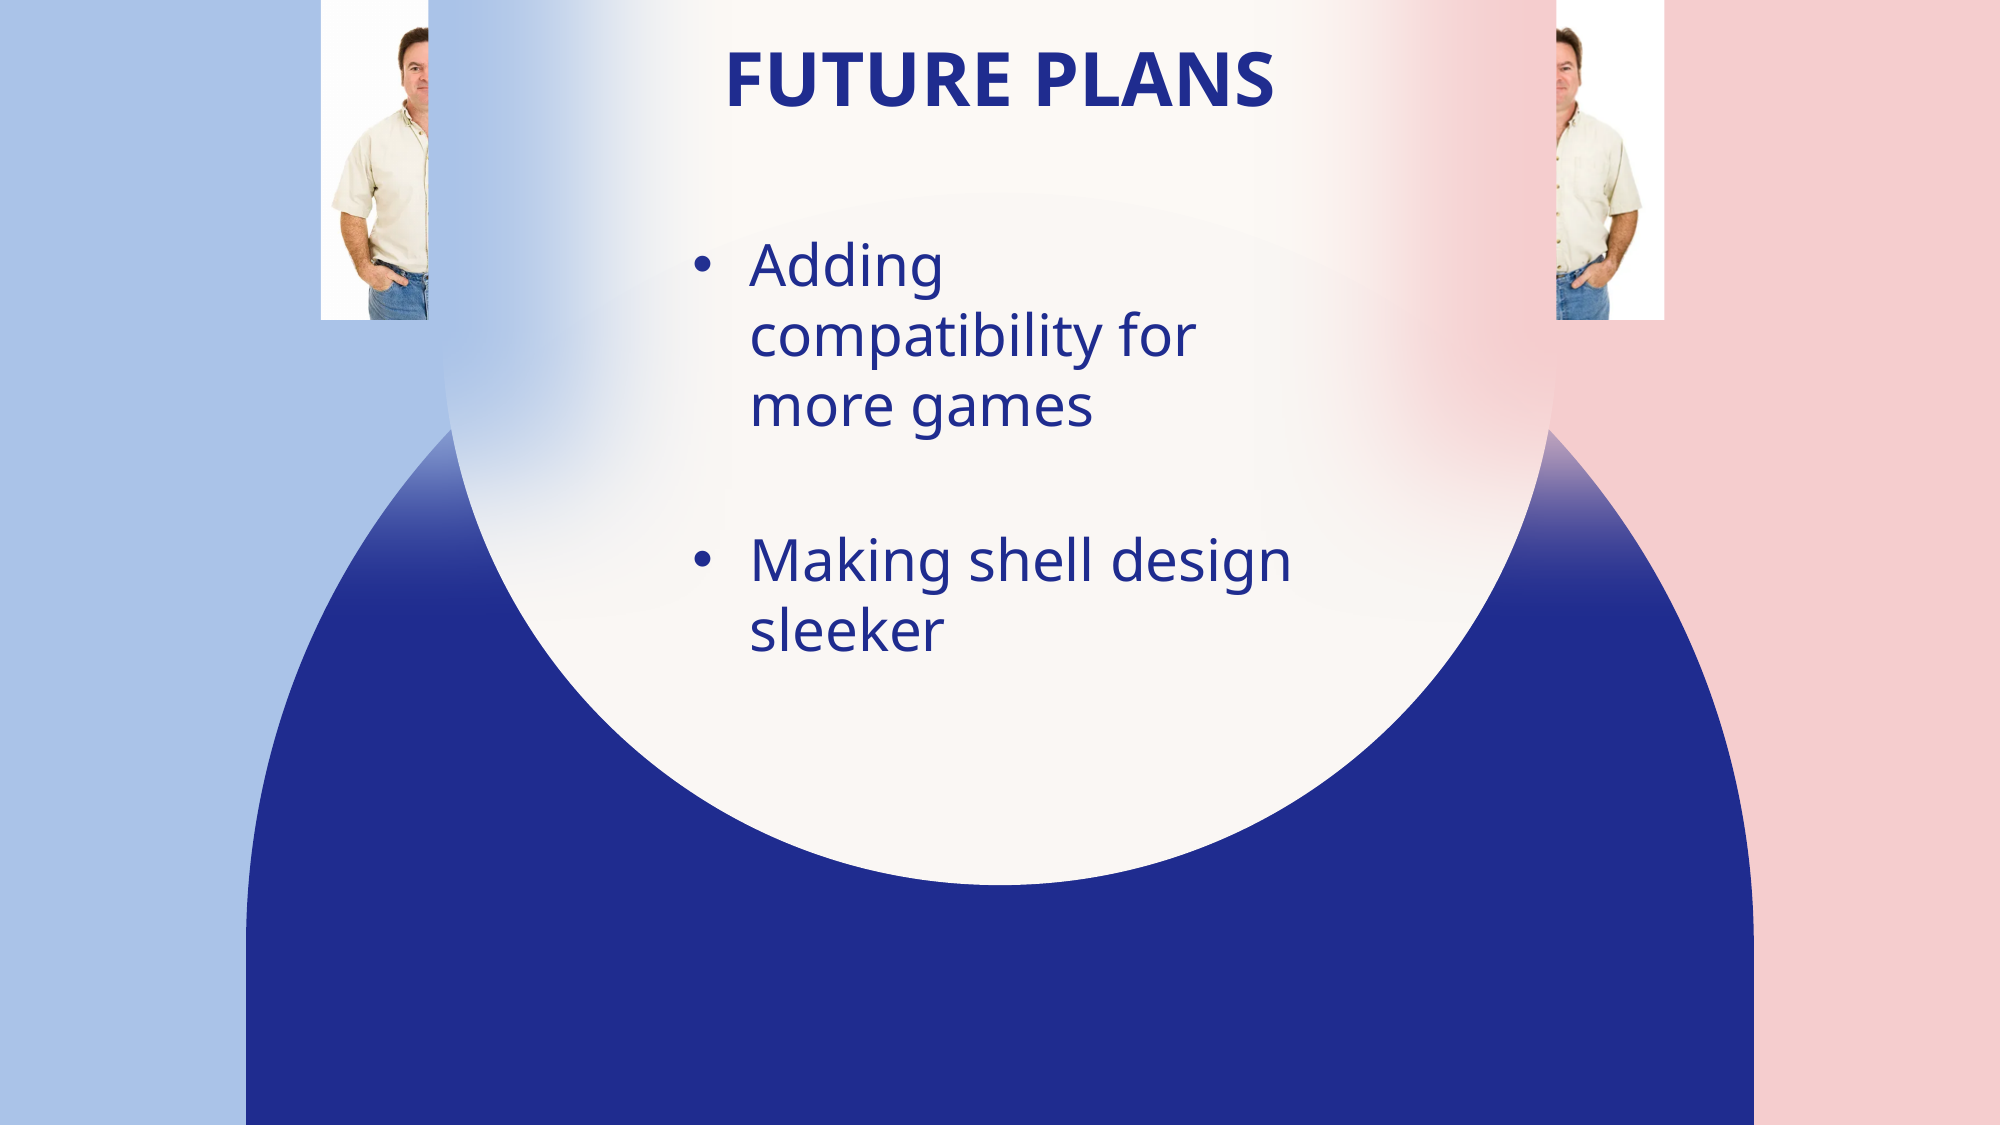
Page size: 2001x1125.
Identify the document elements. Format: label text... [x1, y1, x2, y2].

text_box Adding compatibility for more games Making shell design sleeker [677, 143, 1323, 754]
picture [1556, 0, 1665, 320]
title Future plans [697, 0, 1292, 143]
picture [320, 0, 429, 320]
